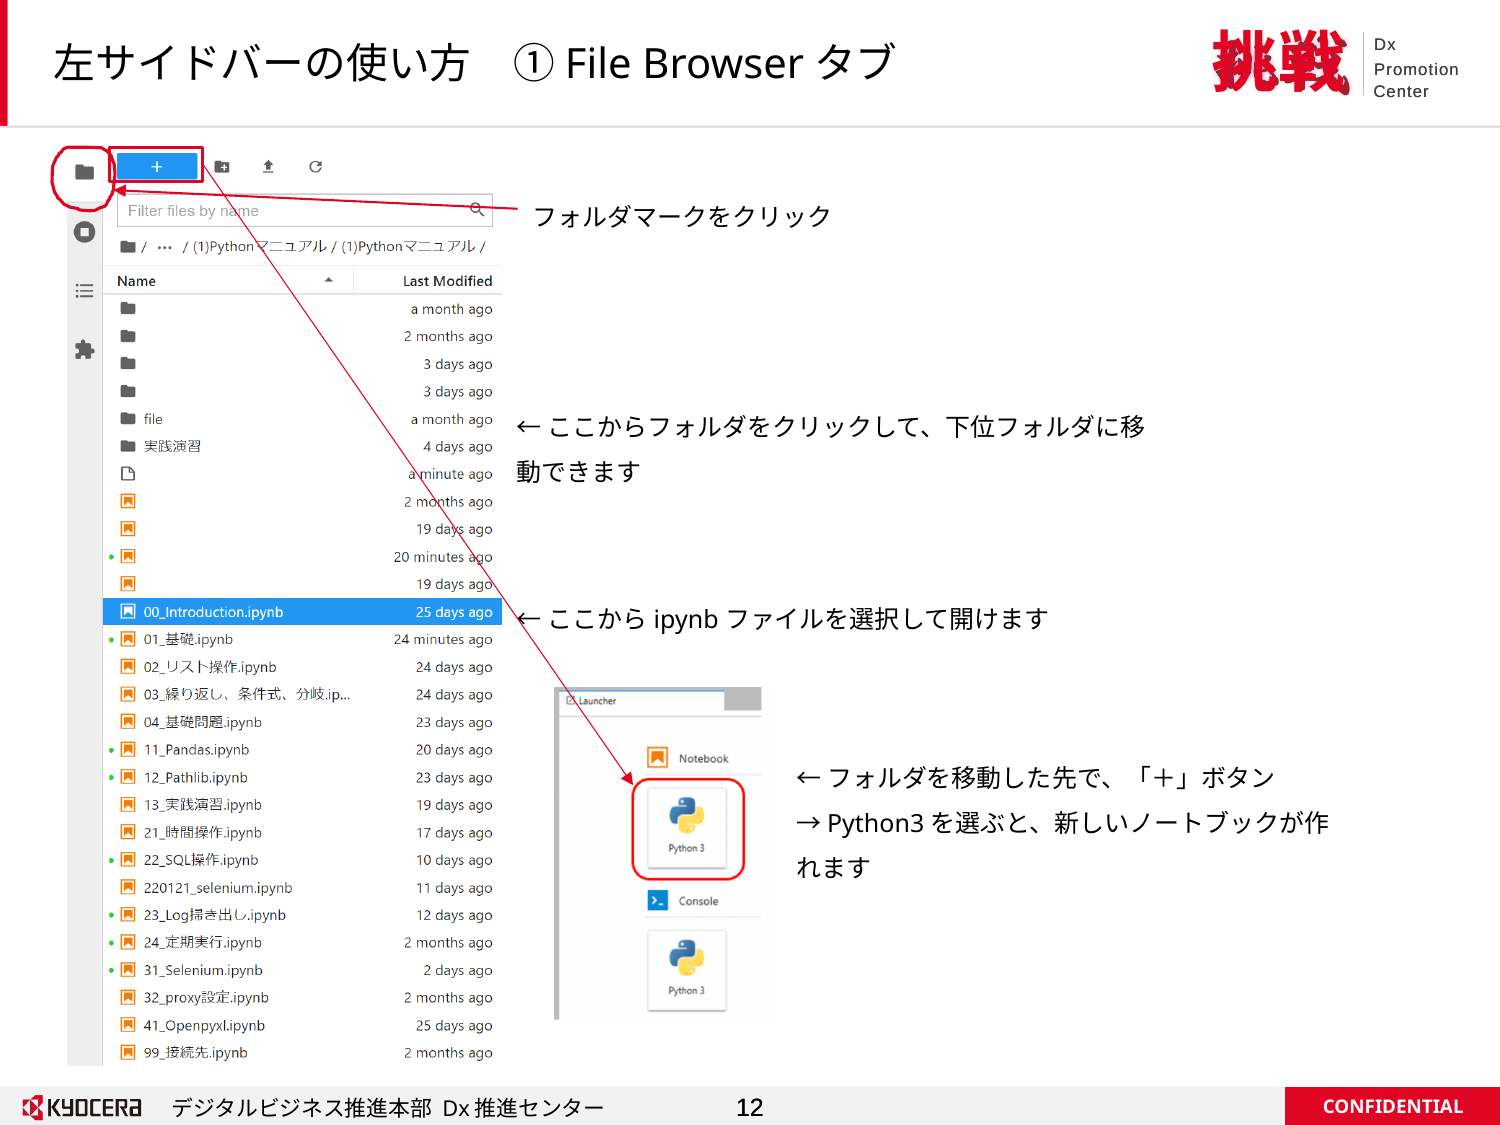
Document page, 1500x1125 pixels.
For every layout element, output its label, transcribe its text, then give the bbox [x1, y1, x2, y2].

text_box [52, 147, 67, 206]
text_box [202, 164, 633, 786]
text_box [113, 190, 518, 207]
text_box ←ここからipynbファイルを選択して開けます [633, 581, 1081, 641]
text_box フォルダマークをクリック [633, 178, 1189, 239]
picture [10, 1092, 153, 1125]
text_box ←ここからフォルダをクリックして、下位フォルダに移動できます [633, 389, 1174, 494]
picture [1211, 30, 1354, 101]
picture [554, 687, 771, 1020]
text_box ←フォルダを移動した先で、「＋」ボタン→Python3を選ぶと、新しいノートブックが作れます [781, 740, 1360, 890]
title 左サイドバーの使い方 ①File Browserタブ [38, 3, 1141, 121]
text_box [67, 145, 503, 1066]
